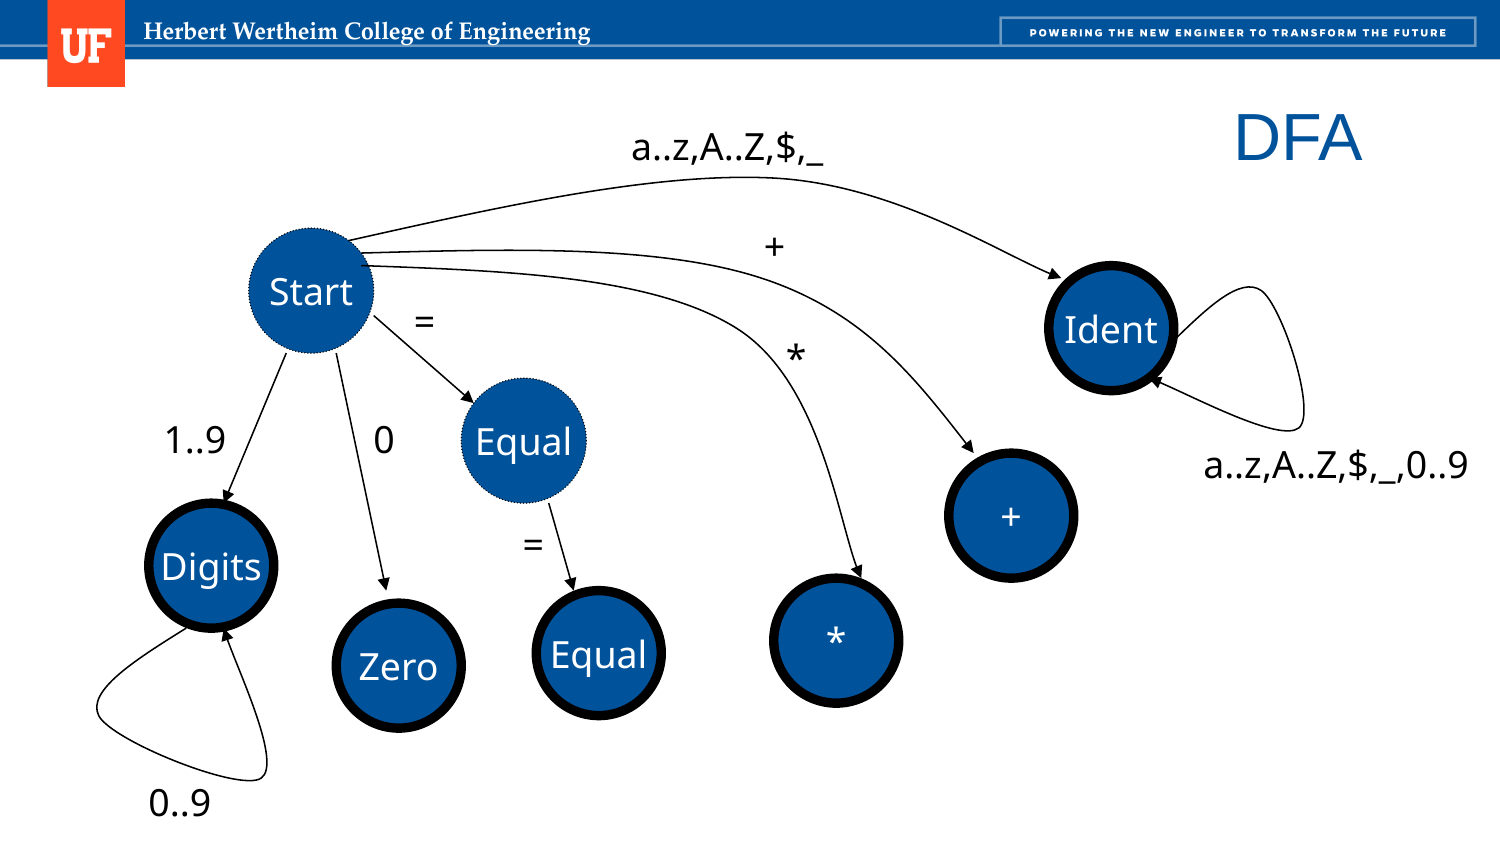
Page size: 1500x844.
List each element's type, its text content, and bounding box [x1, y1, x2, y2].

text_box = [507, 513, 560, 574]
text_box [360, 469, 390, 591]
text_box [222, 469, 239, 504]
text_box = [399, 290, 451, 351]
text_box a..z,A..Z,$,_,0..9 [1188, 434, 1484, 494]
text_box 1..9 [148, 408, 242, 469]
text_box [361, 265, 863, 579]
text_box [560, 542, 577, 591]
text_box [361, 250, 974, 454]
picture [0, 0, 1500, 87]
text_box 0..9 [133, 771, 227, 832]
text_box + [948, 453, 1074, 579]
text_box * [771, 328, 822, 388]
text_box Start [248, 228, 374, 354]
text_box + [749, 215, 801, 276]
text_box [414, 351, 474, 404]
text_box [348, 177, 1062, 280]
text_box Ident [1048, 265, 1174, 391]
text_box DFA [1218, 86, 1414, 224]
text_box a..z,A..Z,$,_ [616, 115, 839, 176]
text_box Equal [536, 590, 662, 716]
text_box Zero [336, 603, 462, 729]
text_box [96, 628, 268, 781]
text_box Equal [461, 378, 587, 504]
text_box Digits [148, 503, 274, 628]
text_box 0 [358, 409, 410, 469]
text_box [1148, 286, 1305, 431]
text_box * [773, 578, 899, 704]
